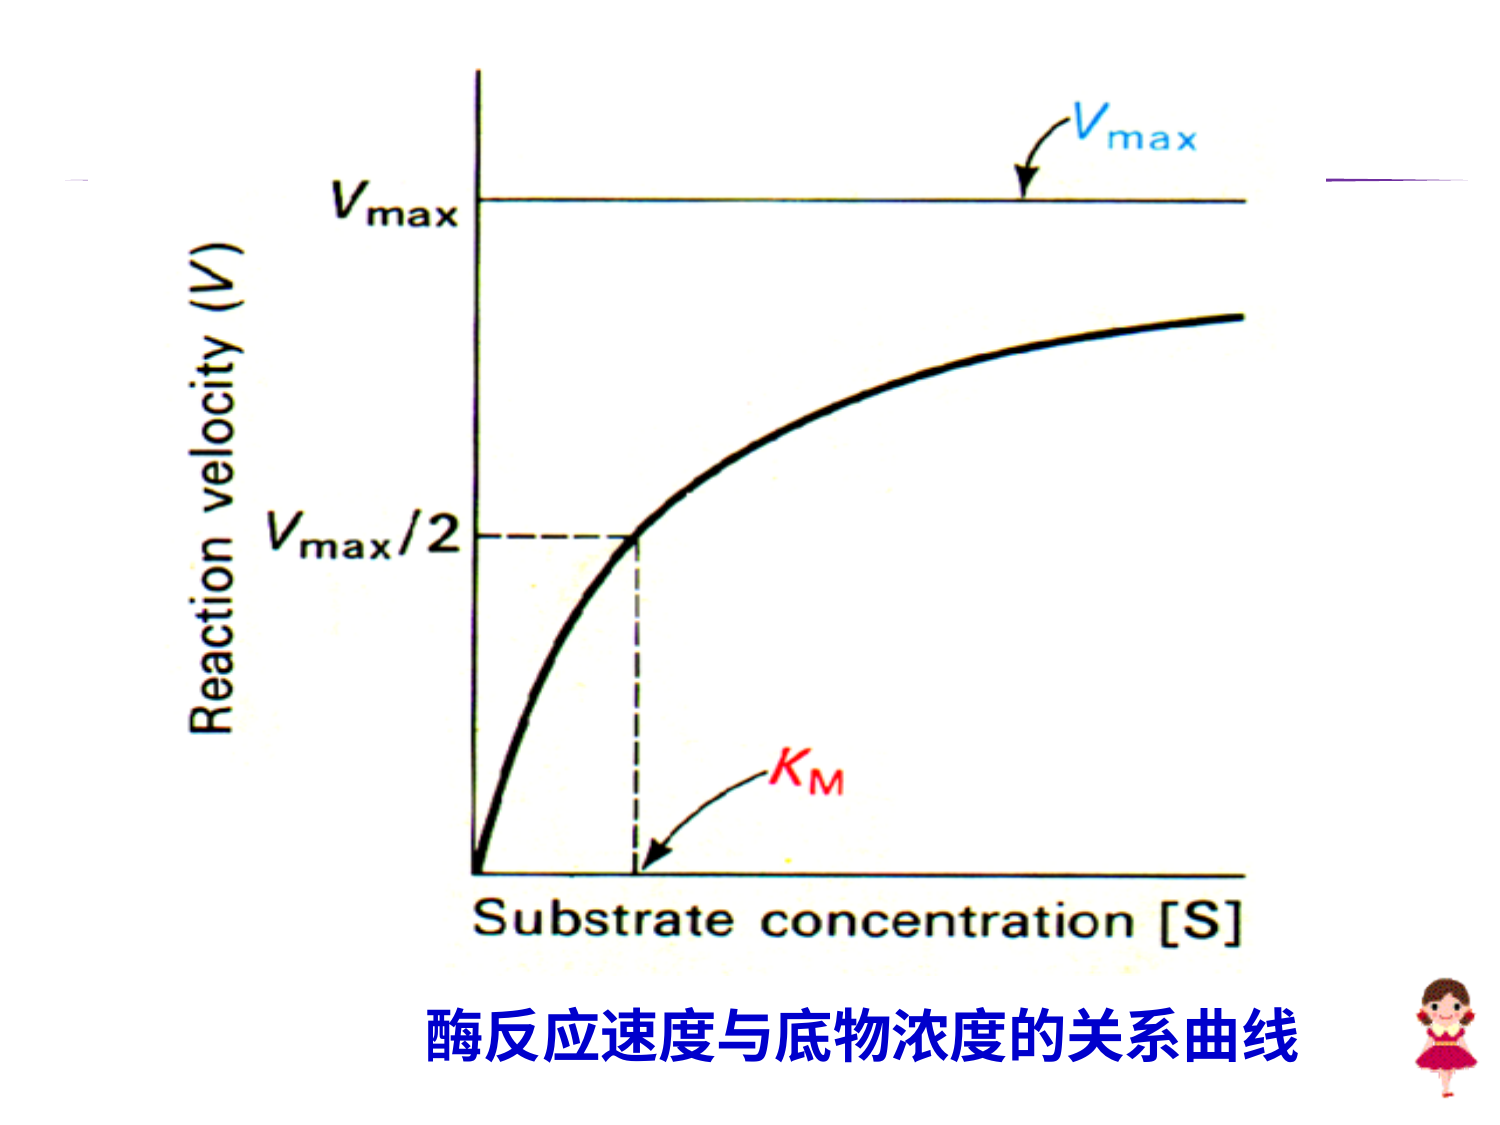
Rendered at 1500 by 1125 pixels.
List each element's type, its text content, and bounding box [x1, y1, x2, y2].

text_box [88, 47, 1327, 977]
picture [1411, 975, 1482, 1101]
title 酶反应速度与底物浓度的关系曲线 [225, 943, 1500, 1125]
